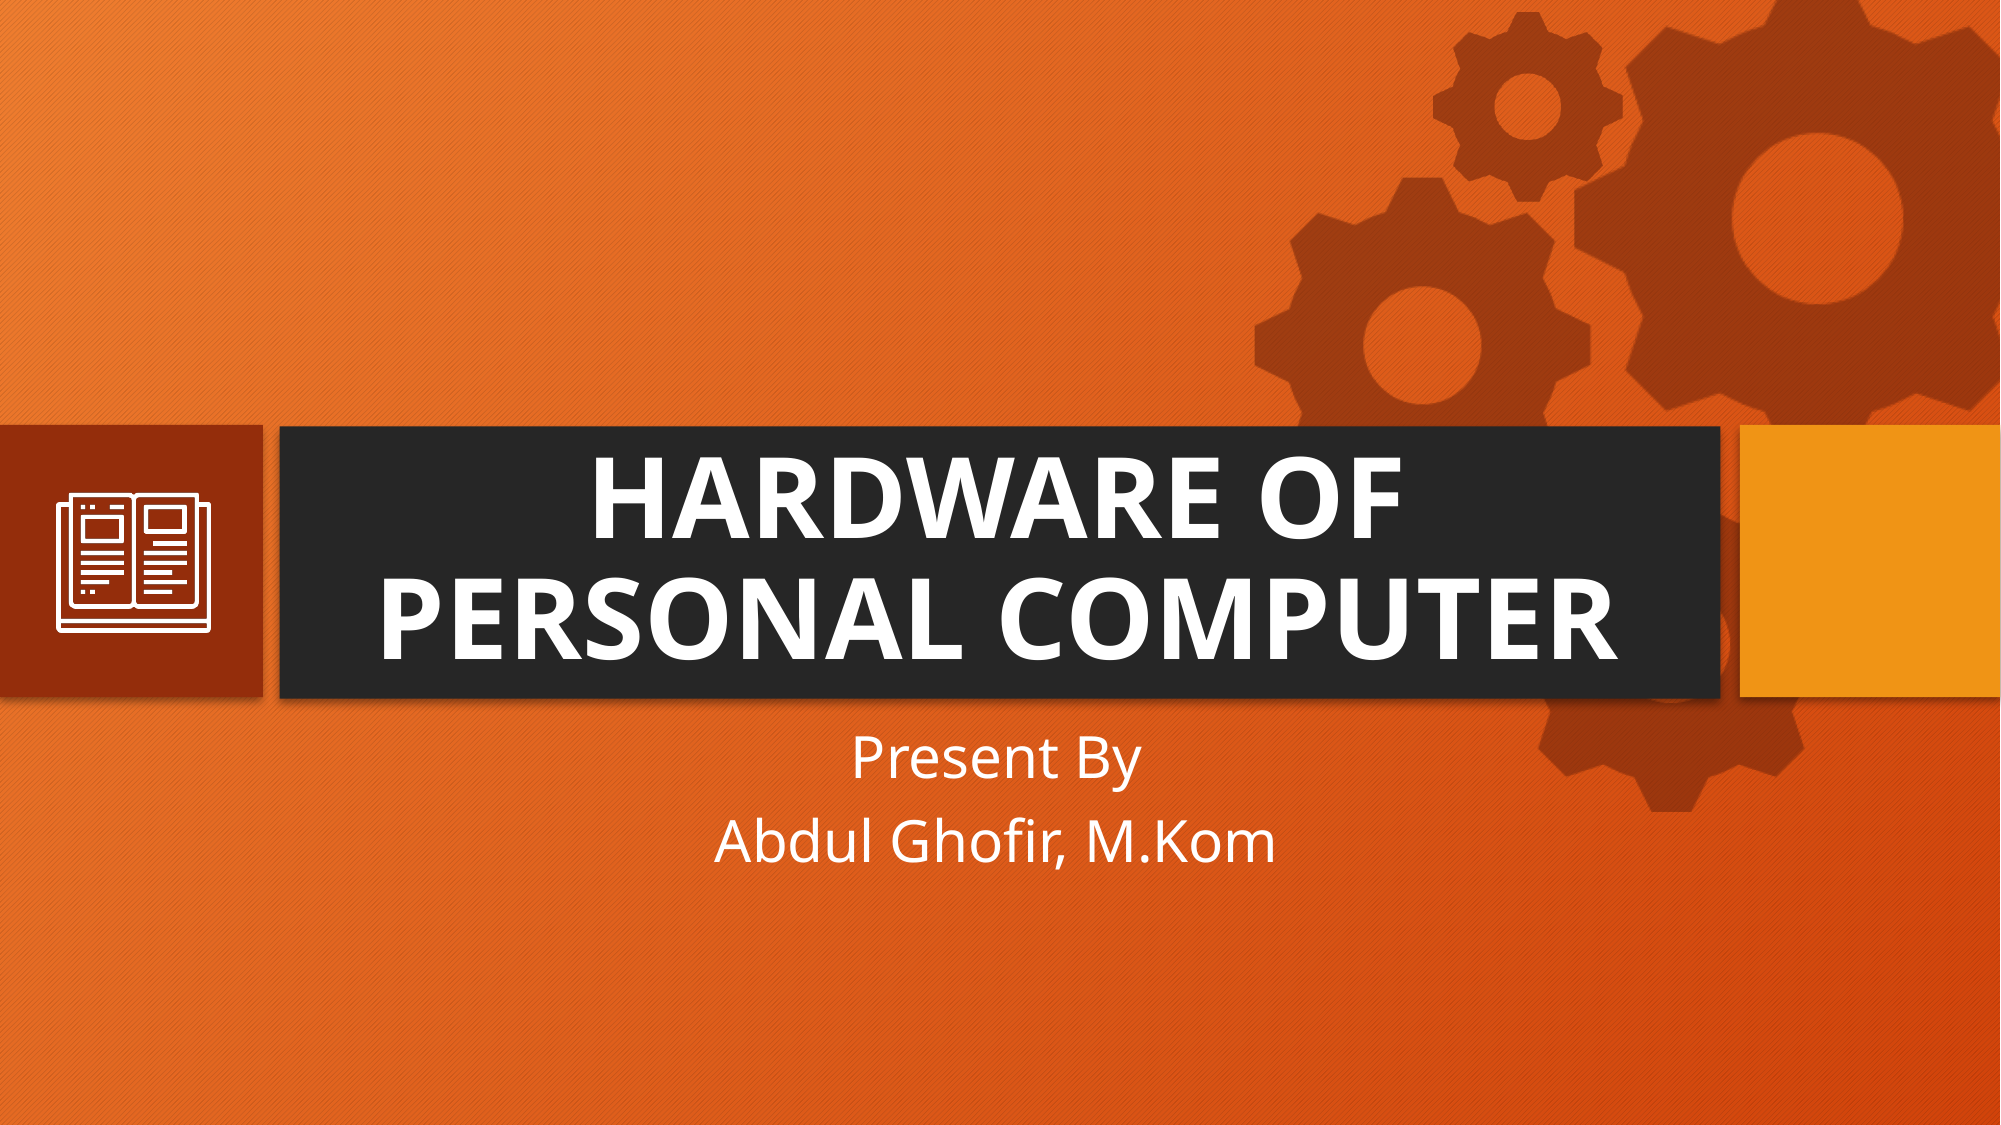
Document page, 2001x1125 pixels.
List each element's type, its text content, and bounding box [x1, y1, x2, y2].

subtitle Present By Abdul Ghofir, M.Kom [300, 720, 1694, 905]
picture [56, 485, 211, 640]
picture [1186, 0, 2000, 881]
title HARDWARE OF PERSONAL COMPUTER [299, 449, 1694, 676]
